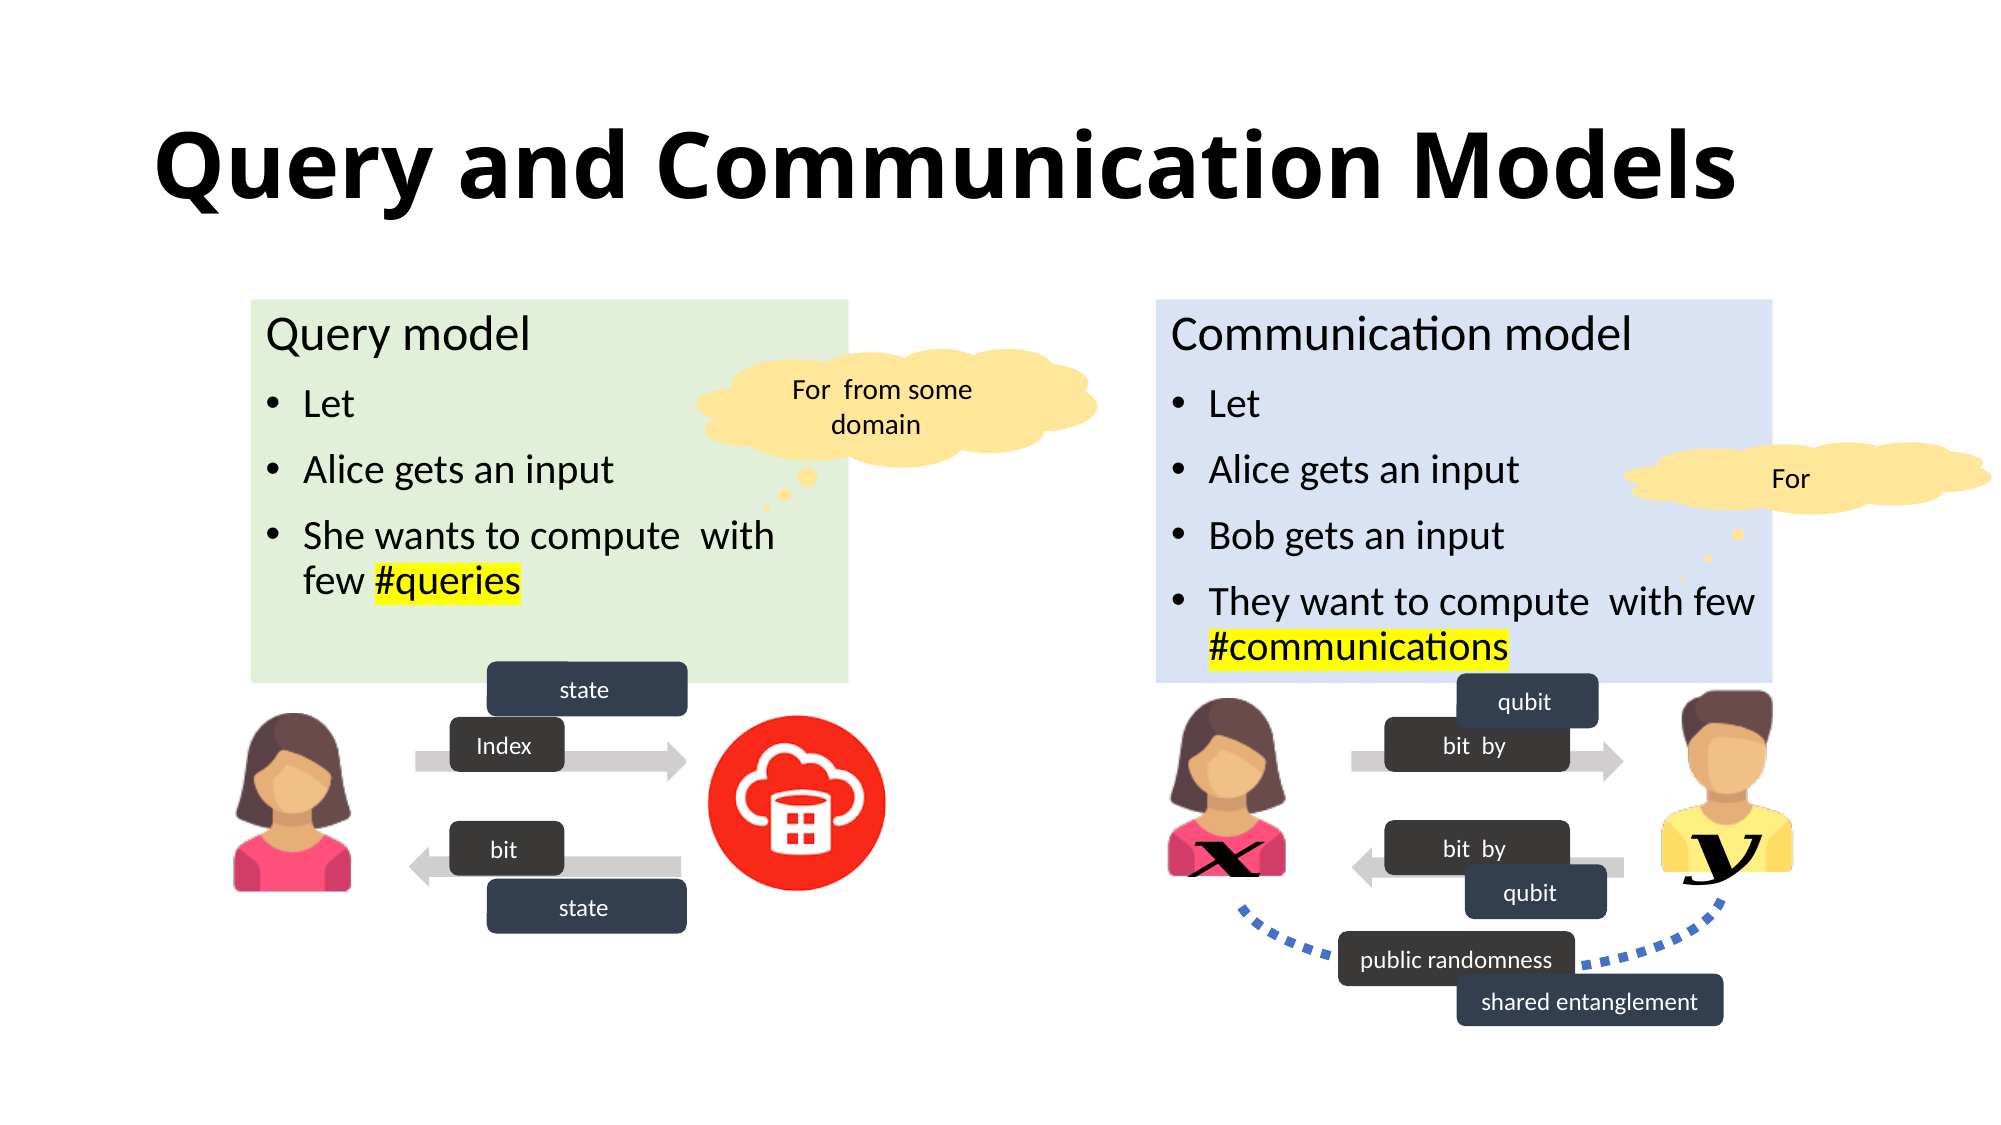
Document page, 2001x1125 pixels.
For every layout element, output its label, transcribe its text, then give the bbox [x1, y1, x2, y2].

picture [1133, 698, 1320, 887]
text_box [407, 843, 683, 890]
picture [686, 706, 912, 906]
text_box public randomness [1336, 930, 1577, 988]
text_box [1238, 889, 1722, 968]
picture [199, 713, 385, 903]
text_box [1571, 856, 1625, 879]
text_box [1350, 738, 1626, 785]
text_box [1350, 844, 1464, 891]
title Query and Communication Models [137, 59, 1863, 278]
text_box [1630, 682, 1795, 872]
text_box [414, 738, 686, 785]
text_box shared entanglement [1455, 972, 1725, 1028]
